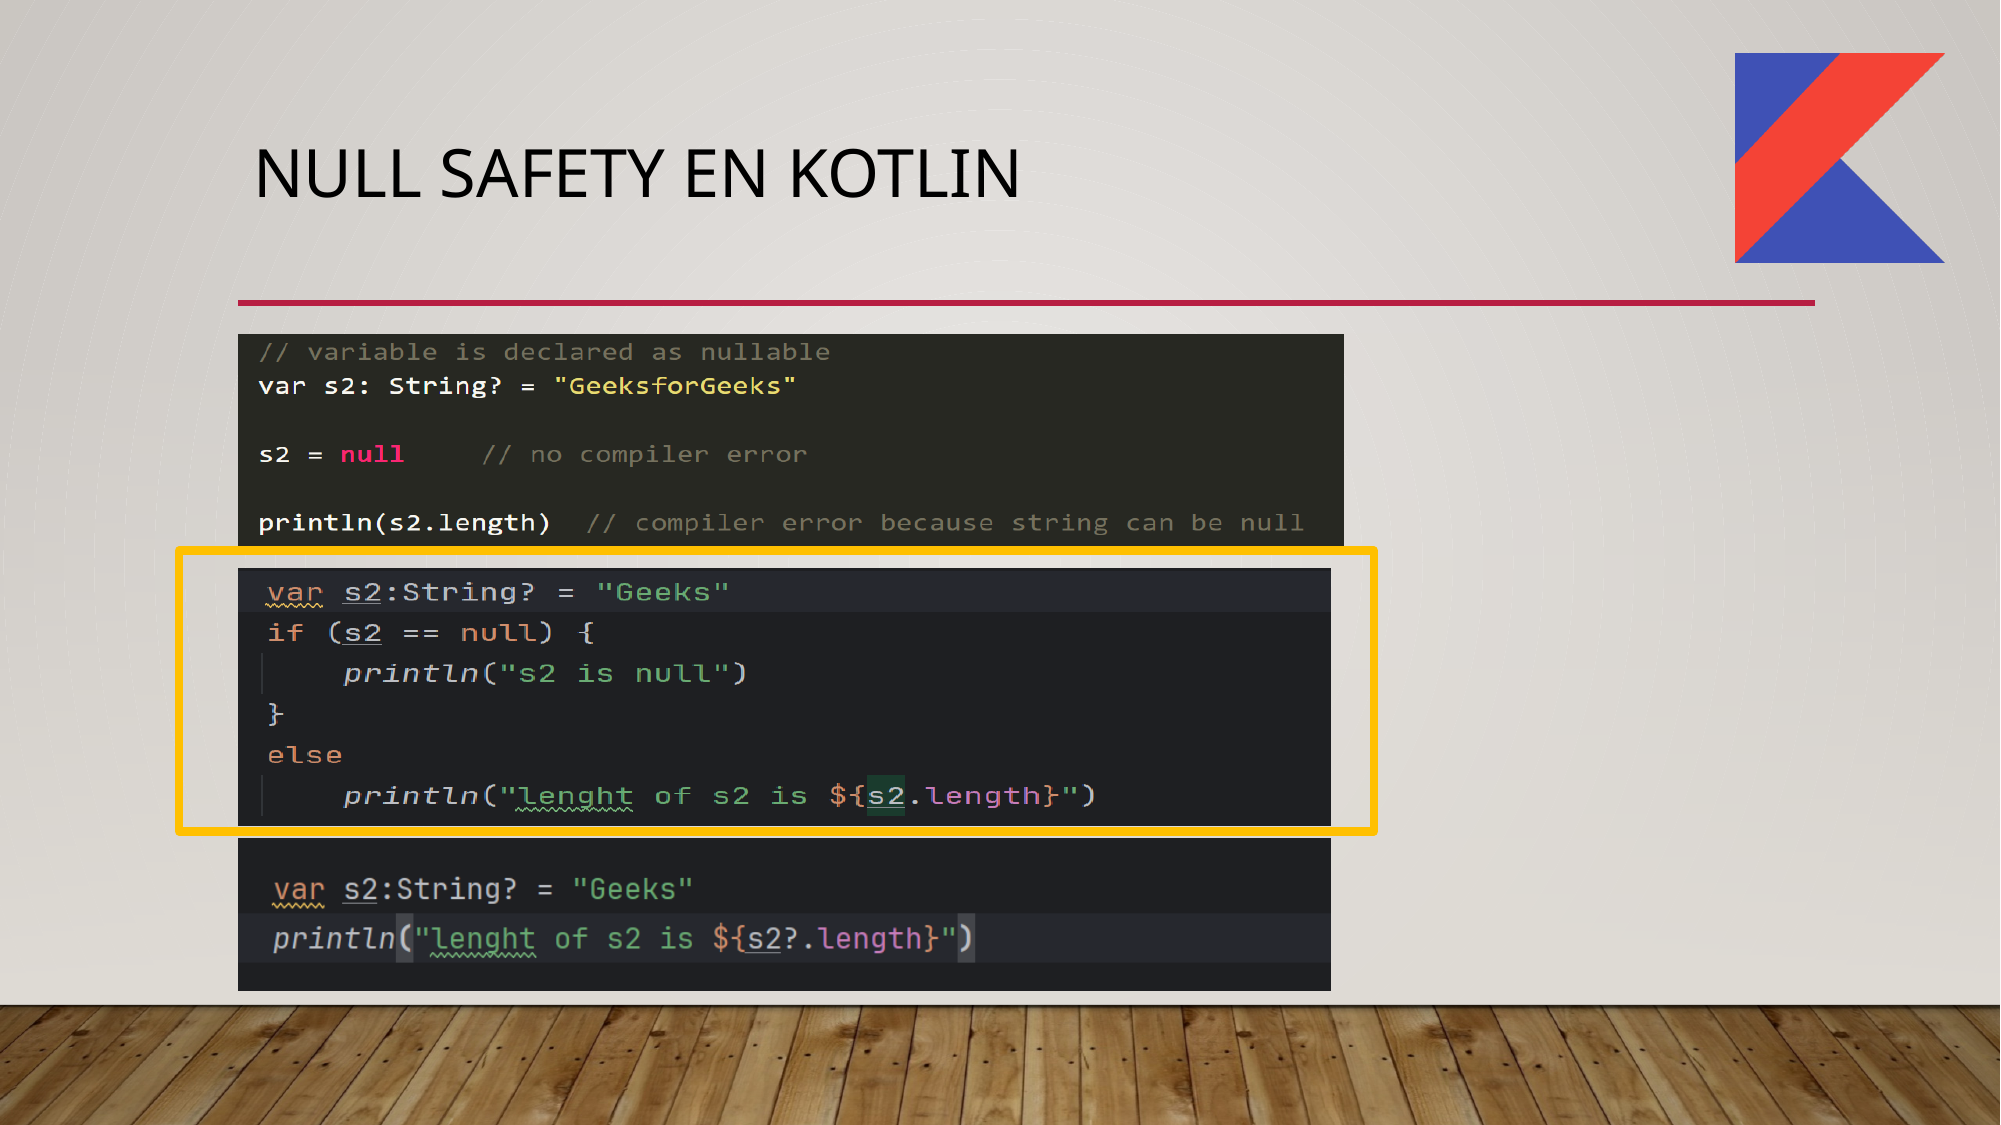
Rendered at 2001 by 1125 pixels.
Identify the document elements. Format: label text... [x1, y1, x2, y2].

title Null safety en Kotlin [238, 131, 1680, 305]
picture [1680, 0, 2000, 318]
picture [237, 567, 1331, 826]
picture [237, 837, 1331, 991]
picture [0, 1005, 2000, 1125]
picture [237, 334, 1344, 551]
text_box [178, 549, 1375, 833]
